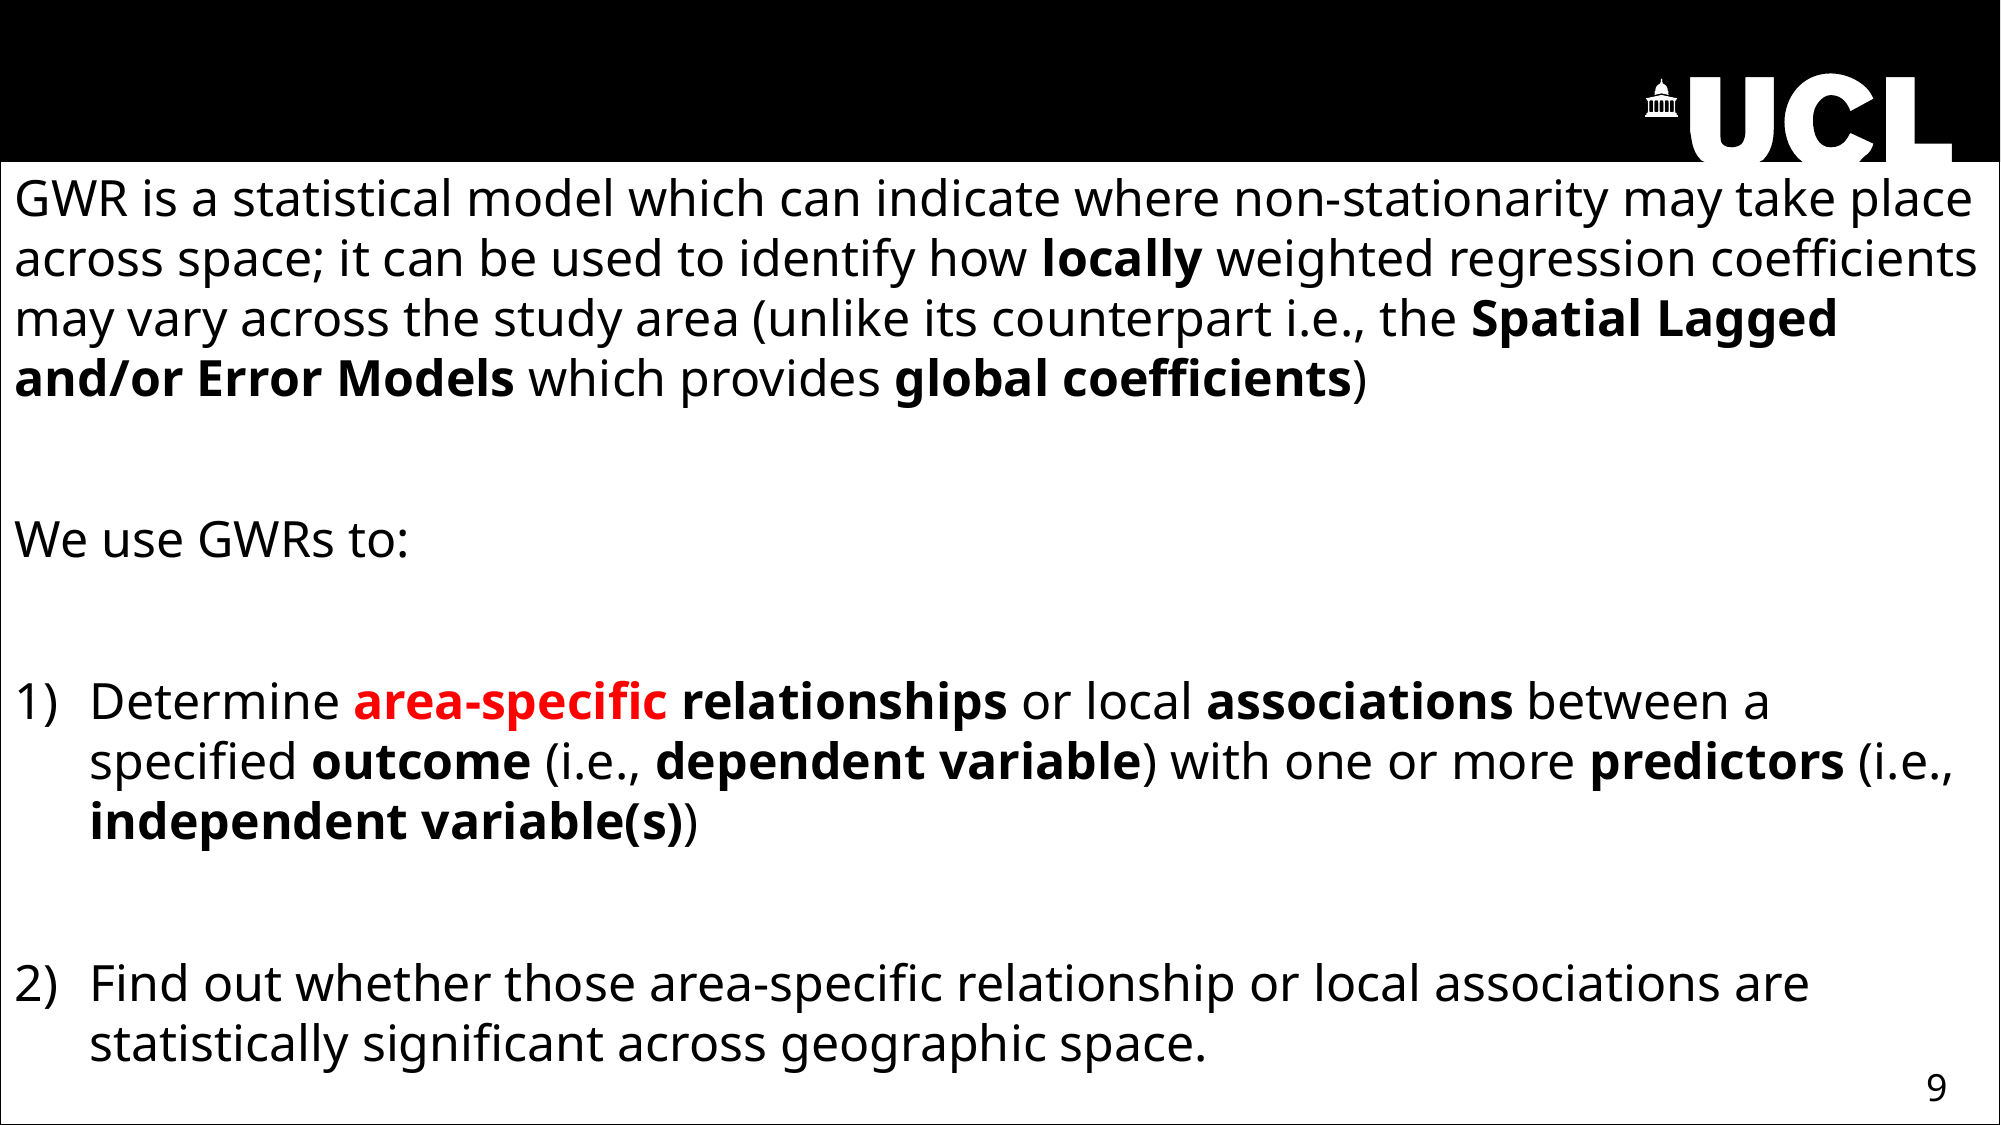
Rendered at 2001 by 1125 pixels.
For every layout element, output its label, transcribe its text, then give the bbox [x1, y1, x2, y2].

list Definition of Geographically Weighted Regression (GWR) model: GWR is a statistical model which can indicate where non-stationarity may take place across space; it can be used to identify how locally weighted regression coefficients may vary across the study area (unlike its counterpart i.e., the Spatial Lagged and/or Error Models which provides global coefficients) We use GWRs to: Determine area-specific relationships or local associations between a specified outcome (i.e., dependent variable) with one or more predictors (i.e., independent variable(s)) Find out whether those area-specific relationship or local associations are statistically significant across geographic space. [0, 0, 2000, 1125]
text_box 9 [1911, 1056, 2000, 1080]
